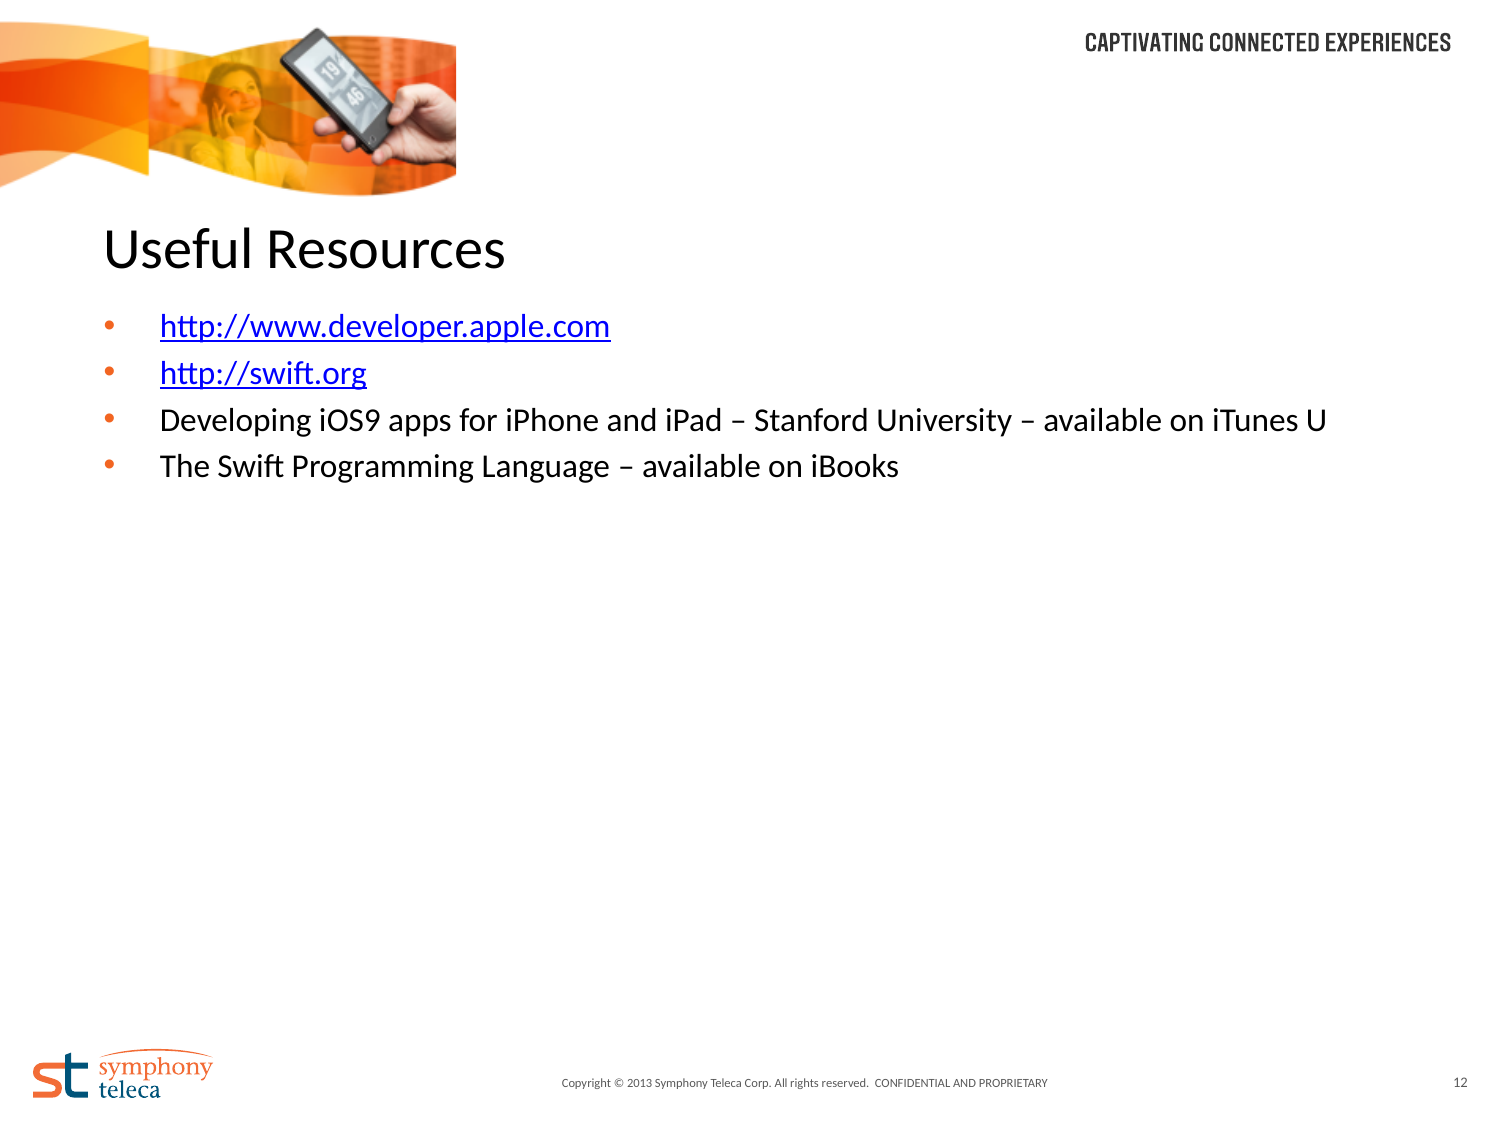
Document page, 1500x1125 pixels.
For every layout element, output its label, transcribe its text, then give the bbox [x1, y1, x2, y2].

list http://www.developer.apple.com http://swift.org Developing iOS9 apps for iPhone and iPad – Stanford University – available on iTunes U The Swift Programming Language – available on iBooks [88, 297, 1439, 563]
picture [0, 21, 457, 200]
title Useful Resources [88, 202, 1439, 297]
